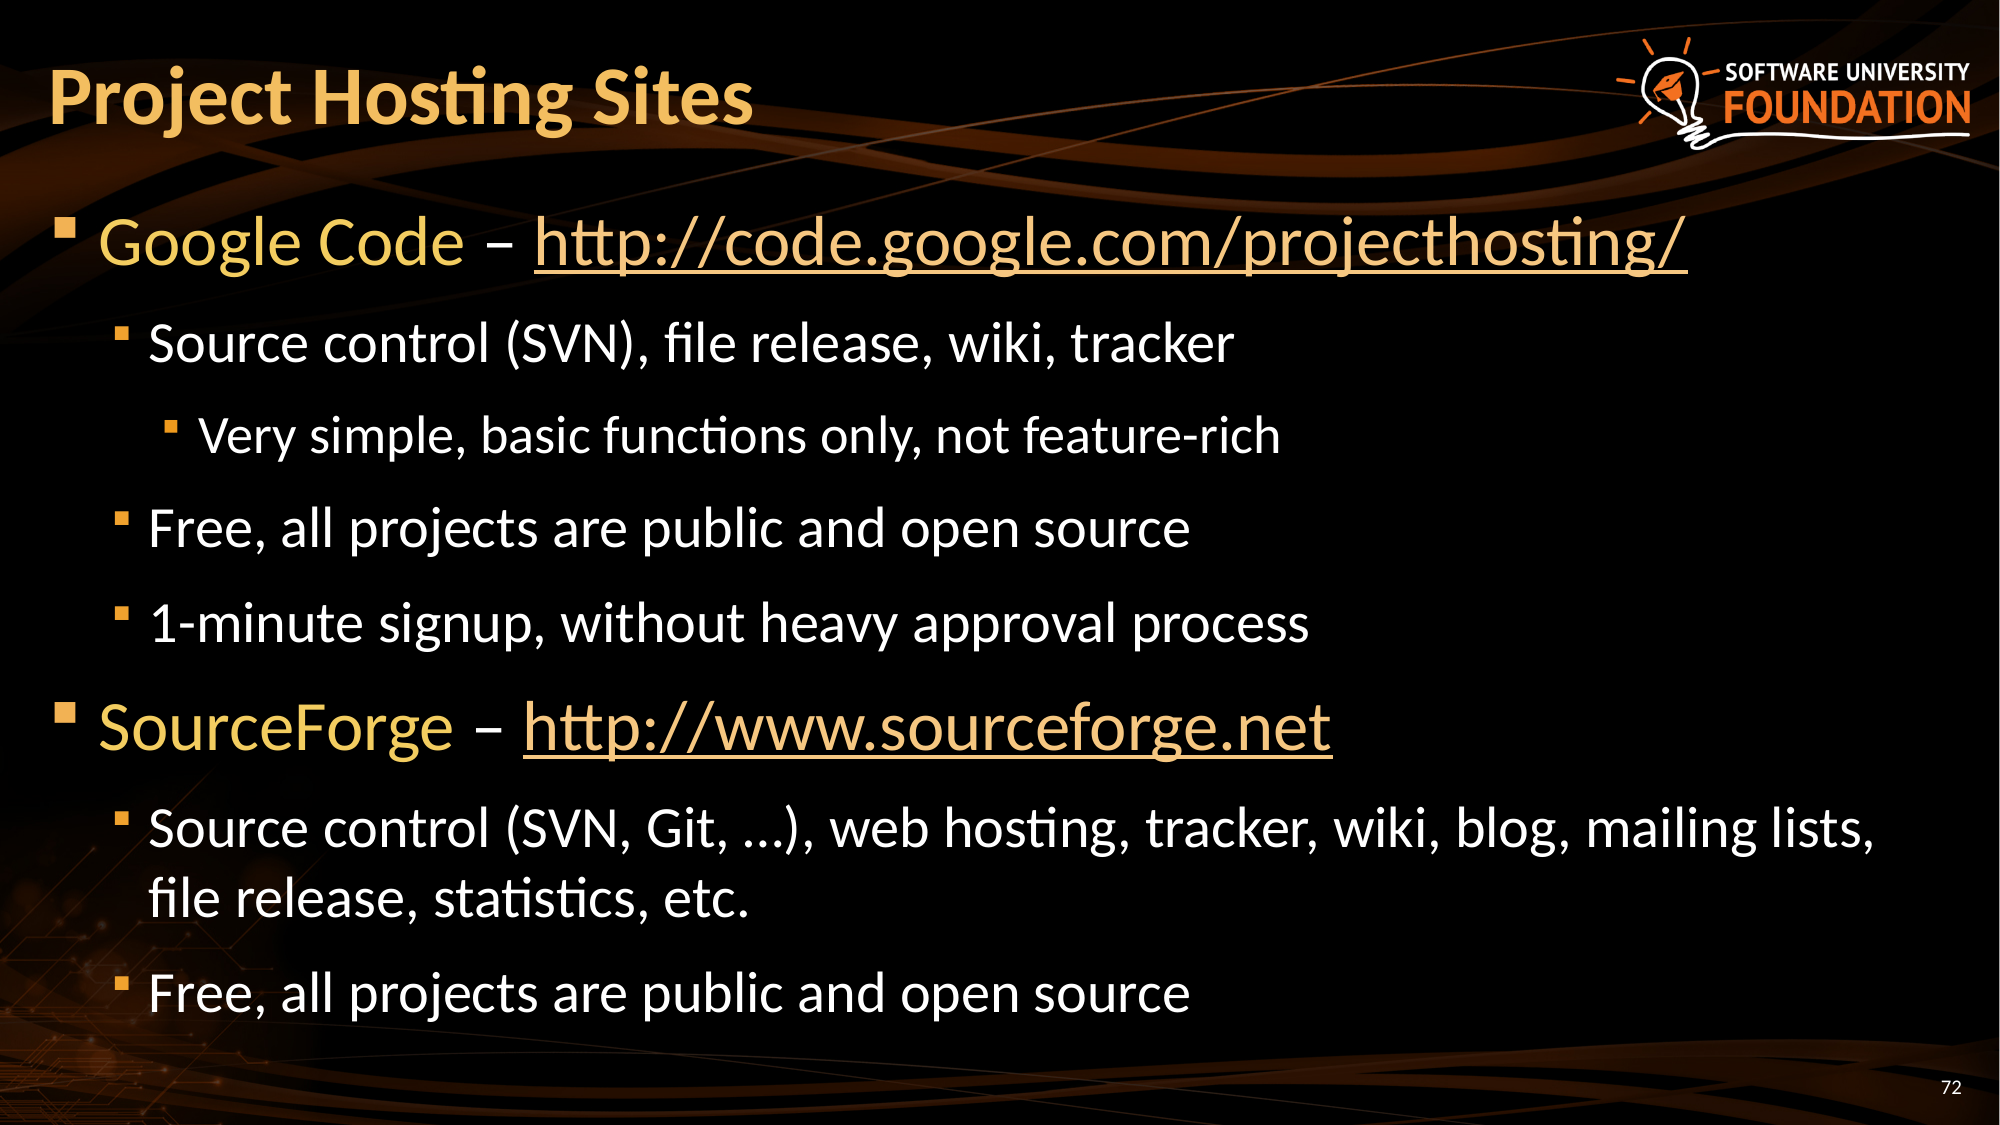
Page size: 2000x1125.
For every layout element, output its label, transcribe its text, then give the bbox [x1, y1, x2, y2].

title Project Hosting Sites [30, 6, 1602, 189]
list Google Code – http://code.google.com/projecthosting/ Source control (SVN), file release, wiki, tracker Very simple, basic functions only, not feature-rich Free, all projects are public and open source 1-minute signup, without heavy approval process SourceForge – http://www.sourceforge.net Source control (SVN, Git, …), web hosting, tracker, wiki, blog, mailing lists, file release, statistics, etc. Free, all projects are public and open source [31, 188, 1968, 1103]
picture [0, 0, 2000, 1125]
